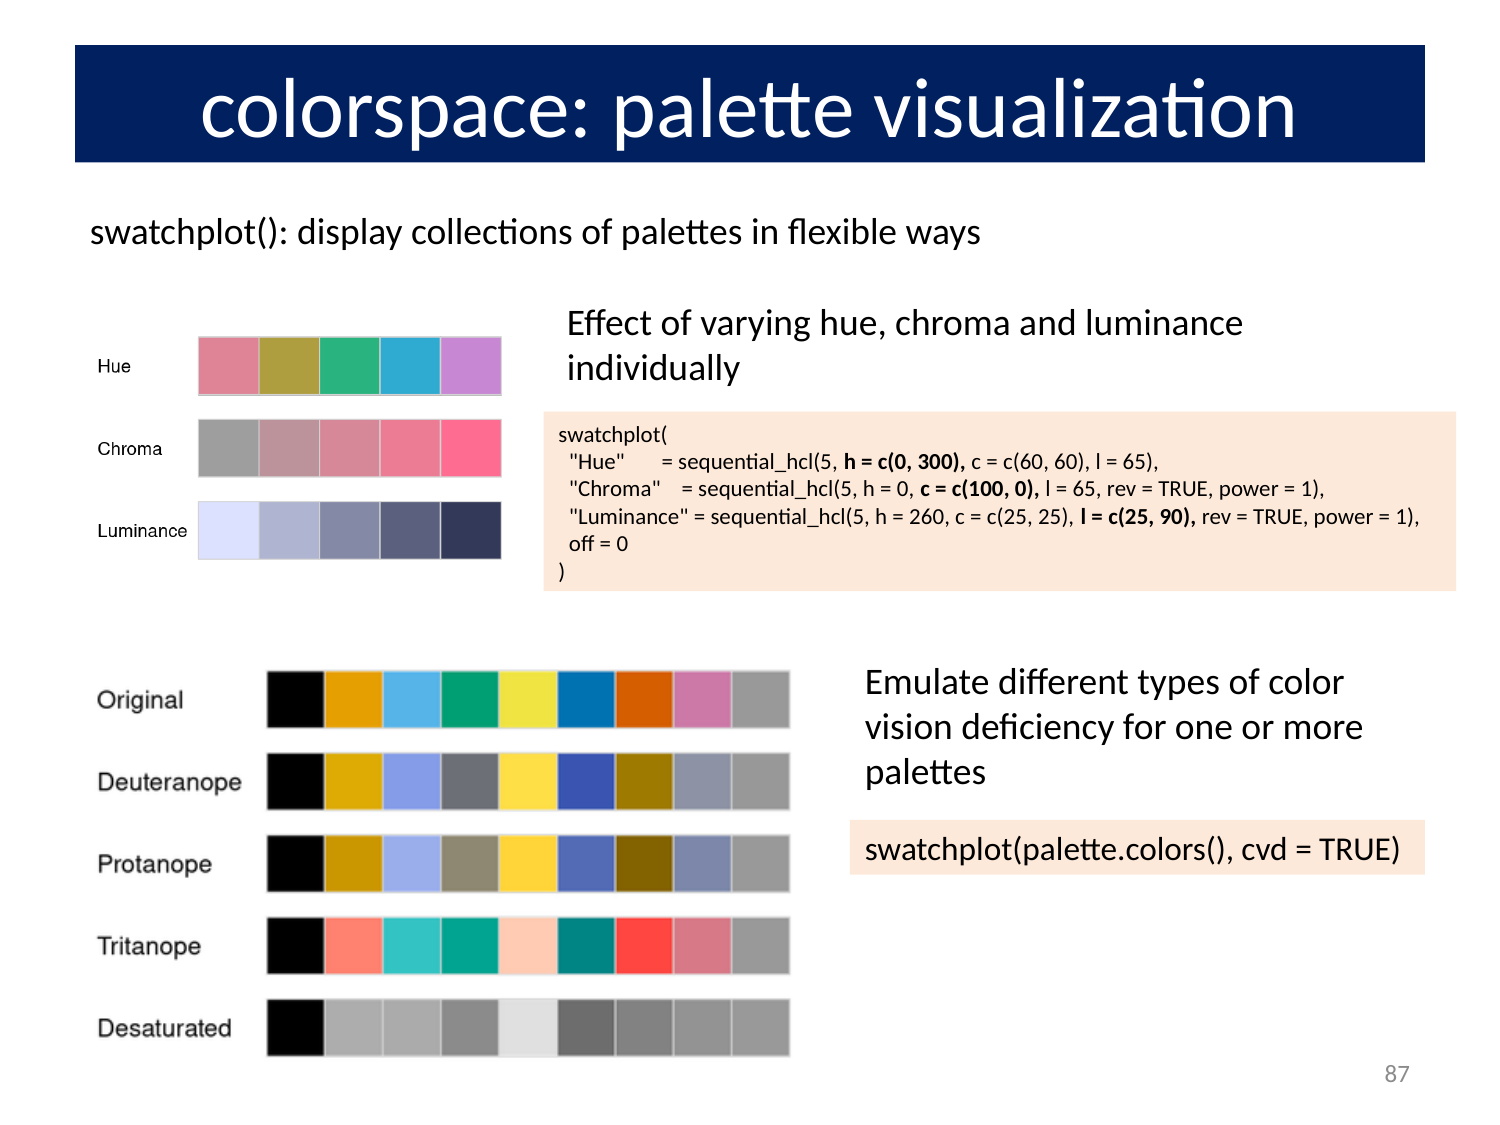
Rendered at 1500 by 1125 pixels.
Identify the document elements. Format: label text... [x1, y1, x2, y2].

picture [74, 328, 514, 570]
text_box swatchplot( "Hue" = sequential_hcl(5, h = c(0, 300), c = c(60, 60), l = 65), "Chroma" = sequential_hcl(5, h = 0, c = c(100, 0), l = 65, rev = TRUE, power = 1), "Luminance" = sequential_hcl(5, h = 260, c = c(25, 25), l = c(25, 90), rev = TRUE, power = 1), off = 0 ) [543, 411, 1457, 592]
picture [87, 664, 801, 1069]
text_box swatchplot(palette.colors(), cvd = TRUE) [849, 819, 1425, 875]
slide_number 87 [1074, 1042, 1425, 1103]
title colorspace: palette visualization [75, 45, 1425, 163]
text_box Emulate different types of color vision deficiency for one or more palettes [849, 649, 1425, 800]
text_box Effect of varying hue, chroma and luminance individually [552, 290, 1415, 396]
text_box swatchplot(): display collections of palettes in flexible ways [74, 199, 1425, 260]
